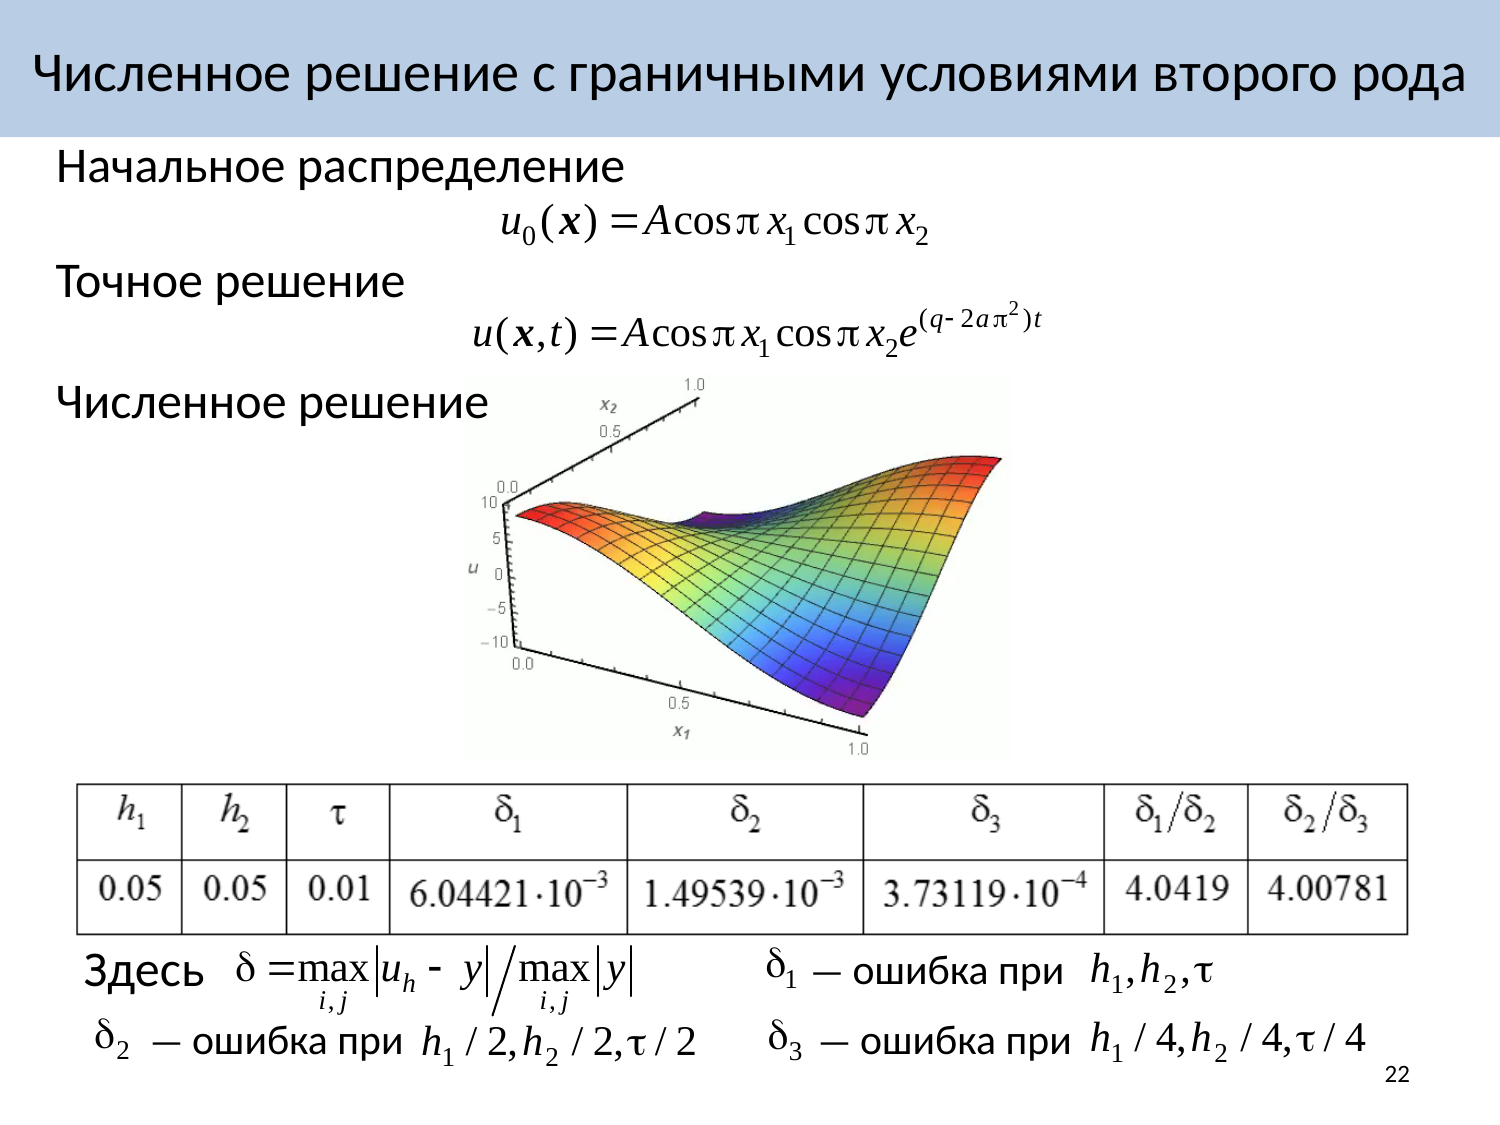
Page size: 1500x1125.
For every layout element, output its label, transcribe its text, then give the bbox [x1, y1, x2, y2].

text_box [89, 1009, 135, 1068]
text_box — ошибка при [807, 946, 1079, 1001]
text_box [1084, 1011, 1372, 1076]
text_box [1084, 946, 1221, 1007]
text_box Здесь [68, 929, 225, 1004]
slide_number 22 [1364, 1042, 1425, 1103]
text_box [230, 946, 639, 1025]
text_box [415, 1015, 704, 1080]
title Численное решение с граничными условиями второго рода [0, 1, 1500, 138]
text_box Точное решение [40, 240, 425, 316]
text_box Начальное распределение [41, 124, 680, 200]
text_box — ошибка при [802, 1005, 1080, 1071]
text_box Численное решение [40, 360, 467, 436]
picture [74, 779, 1410, 937]
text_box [762, 1009, 809, 1068]
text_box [760, 946, 804, 997]
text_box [495, 193, 937, 254]
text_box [465, 374, 1013, 760]
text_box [467, 292, 1051, 365]
text_box — ошибка при [134, 1005, 410, 1070]
